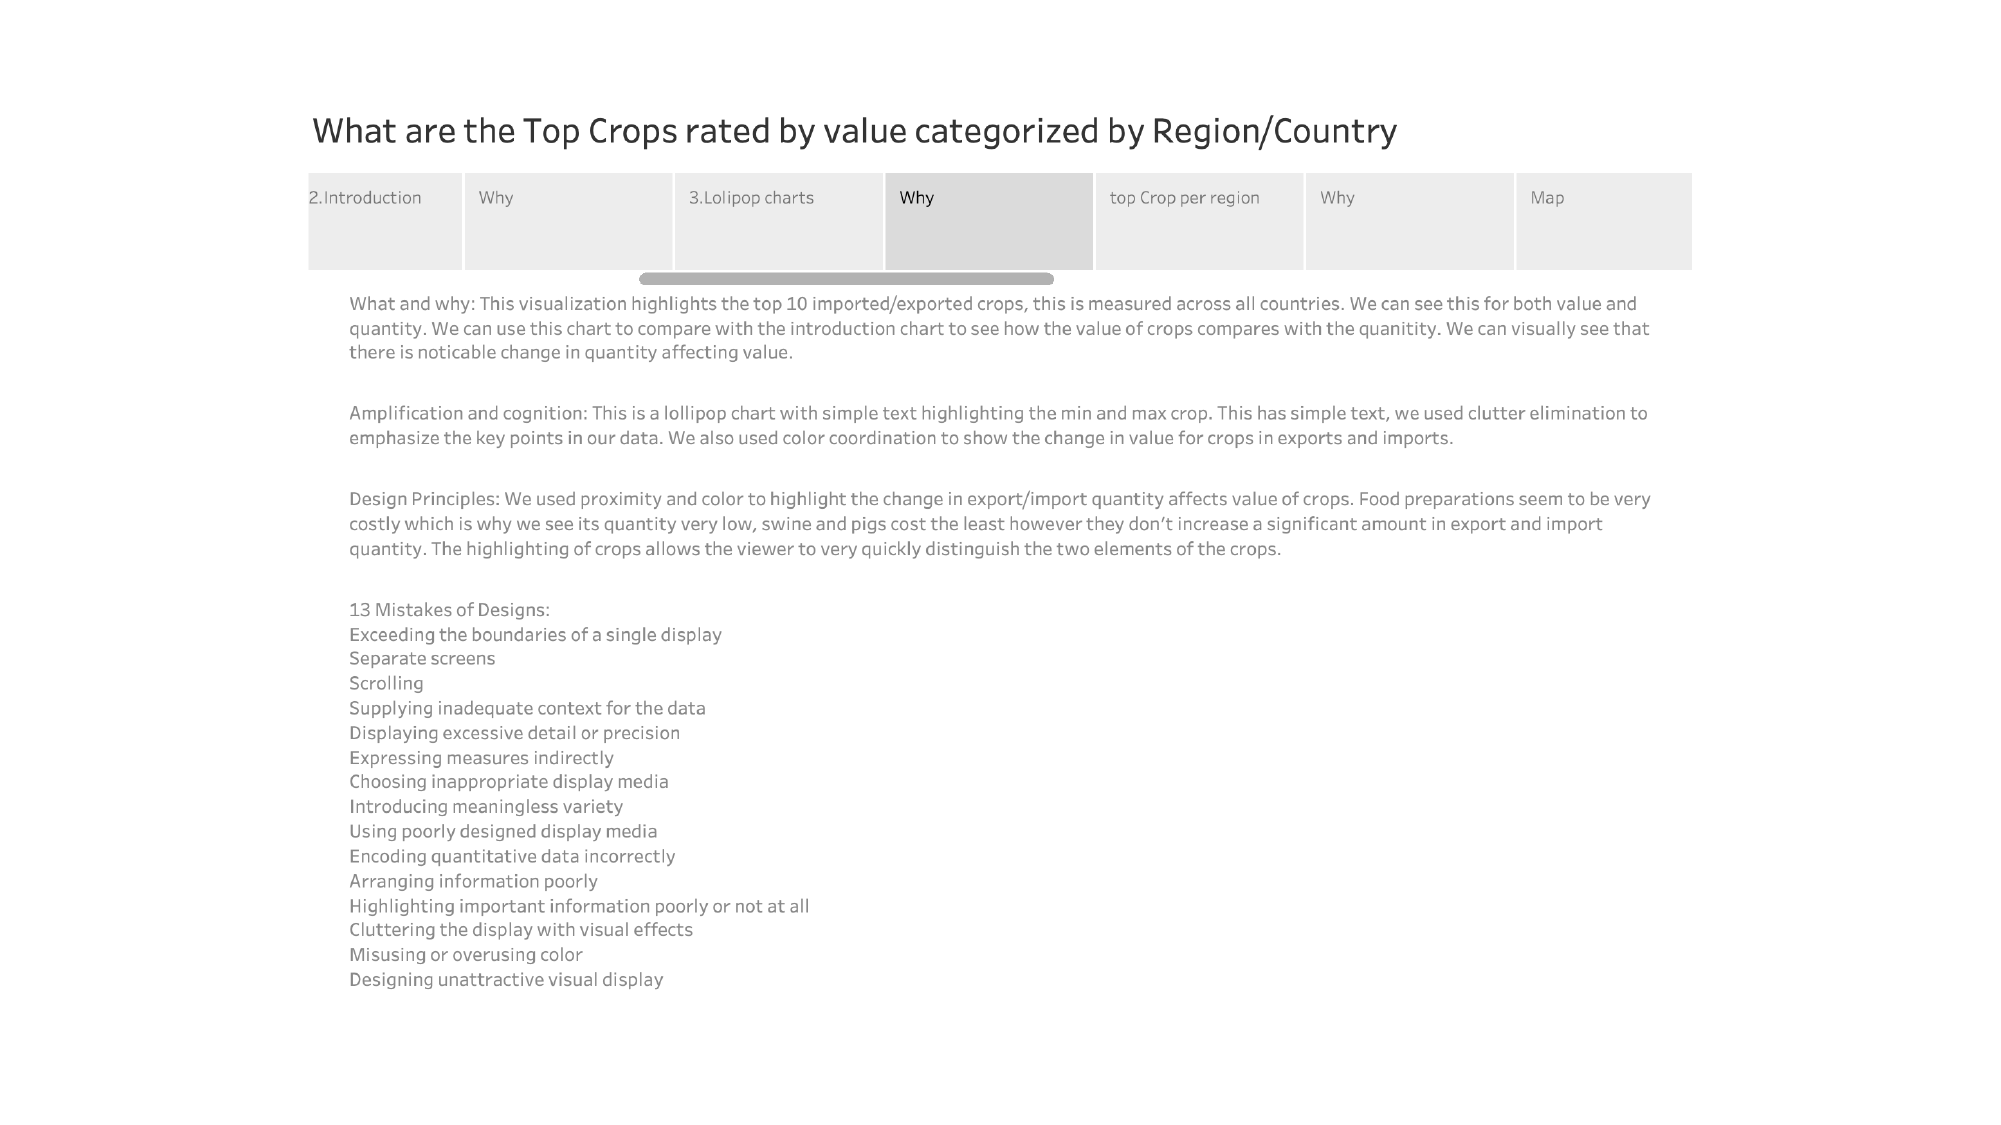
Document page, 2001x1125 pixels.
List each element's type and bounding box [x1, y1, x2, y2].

picture [297, 95, 1703, 1030]
